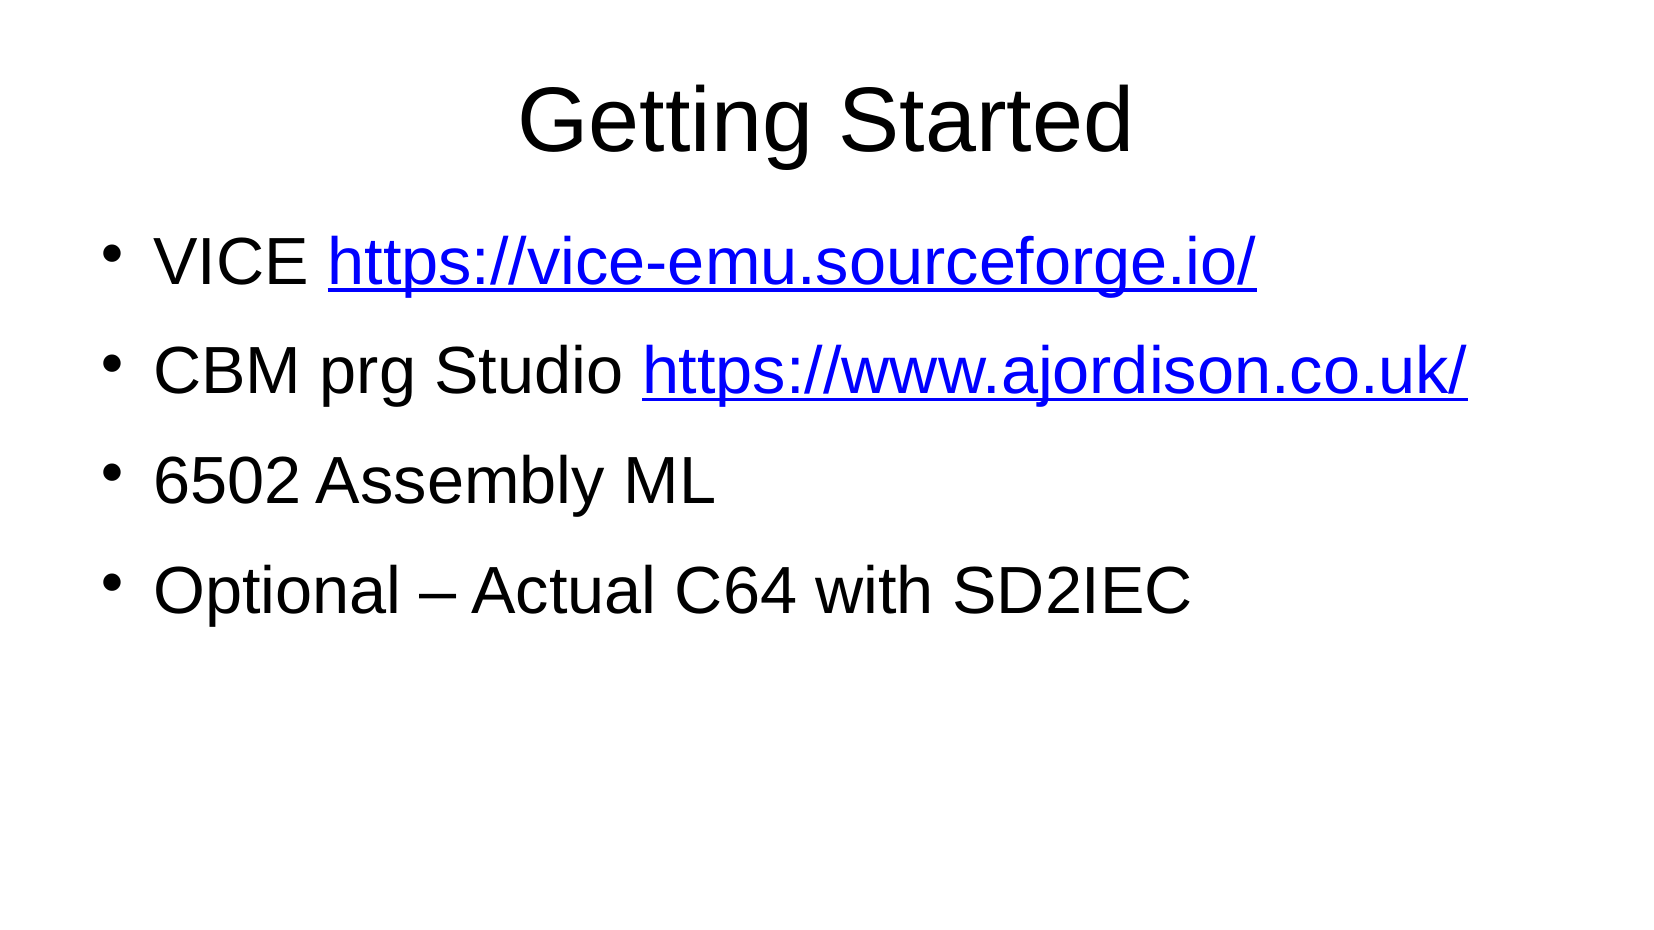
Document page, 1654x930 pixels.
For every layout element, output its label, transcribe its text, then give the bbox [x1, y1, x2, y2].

text_box Getting Started [82, 36, 1570, 192]
text_box VICE https://vice-emu.sourceforge.io/ CBM prg Studio https://www.ajordison.co.uk/ 6502 Assembly ML Optional – Actual C64 with SD2IEC [82, 217, 1570, 757]
